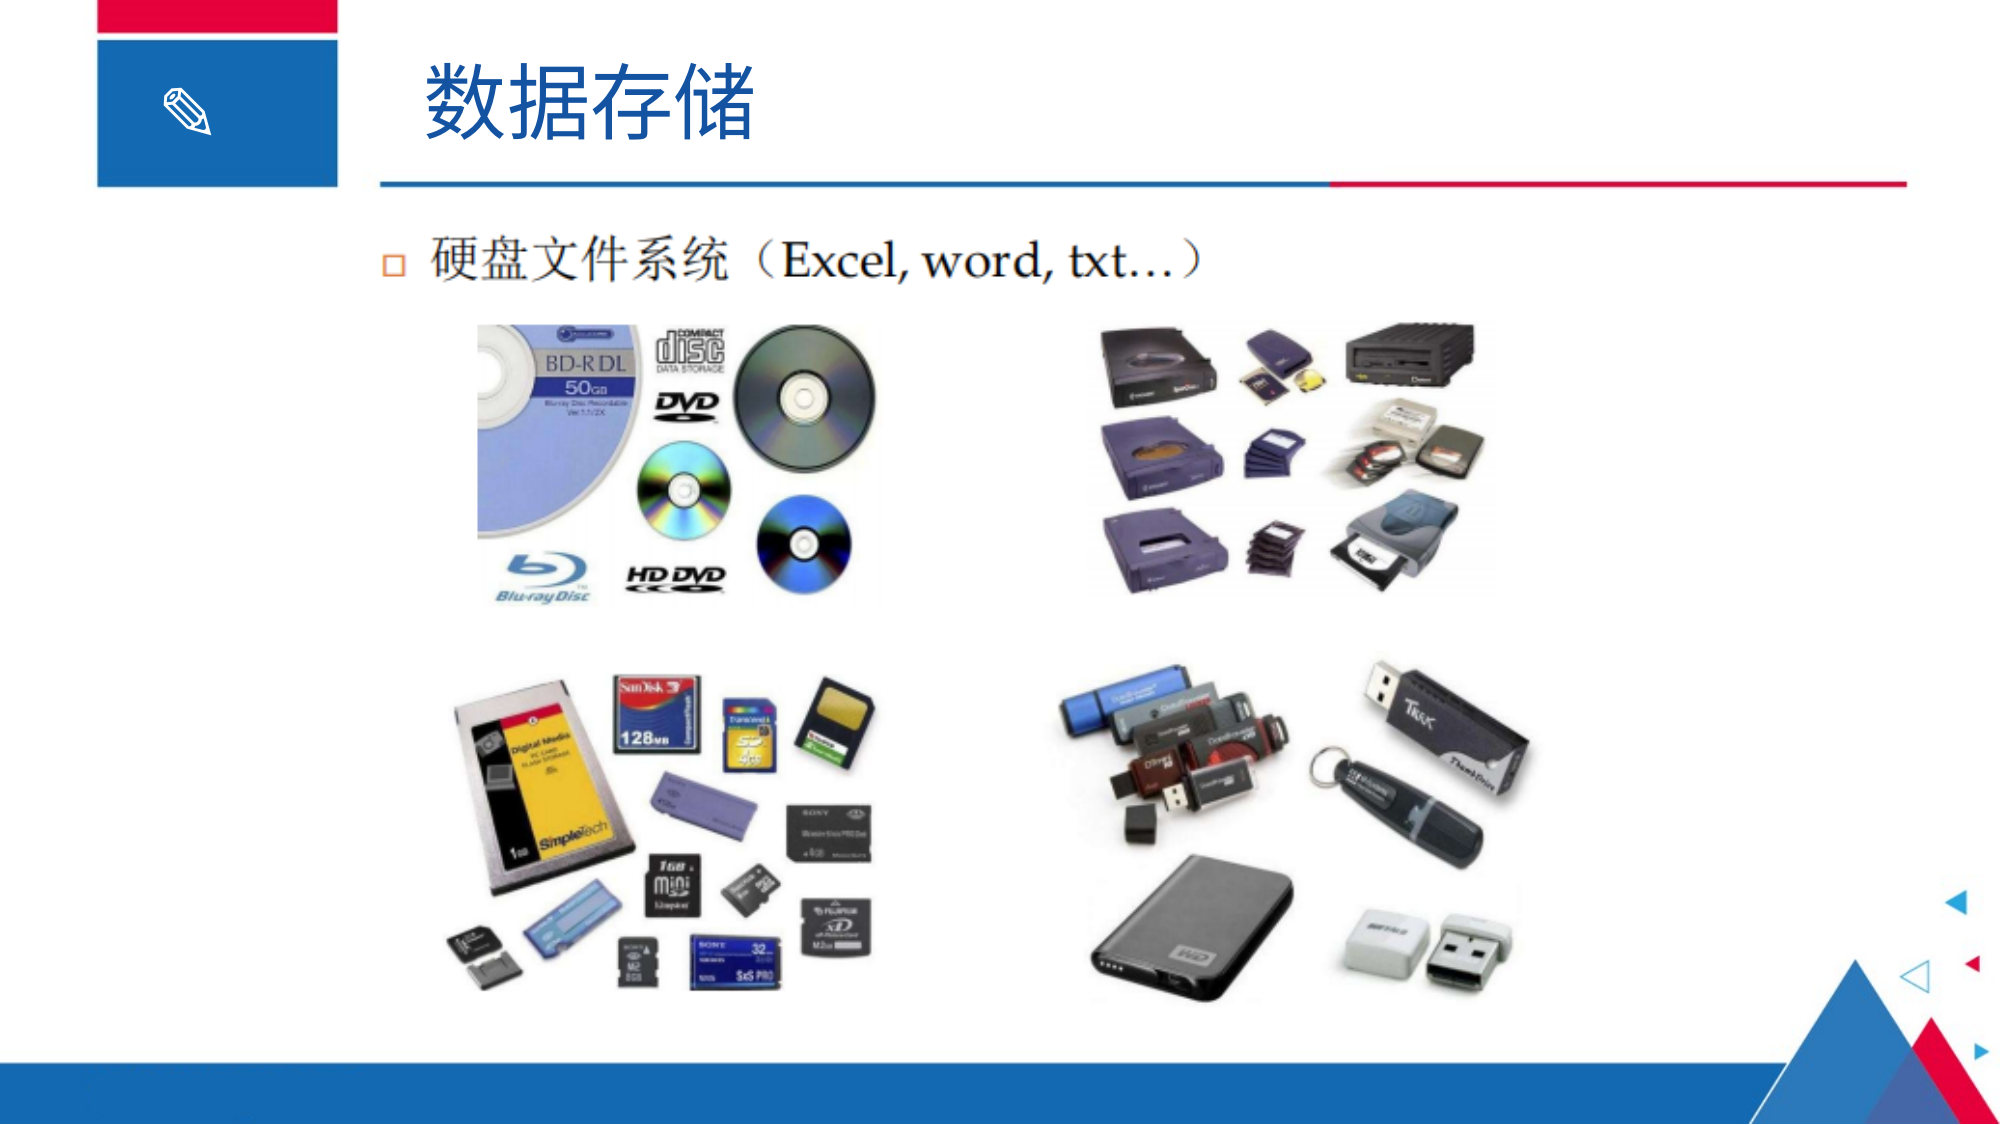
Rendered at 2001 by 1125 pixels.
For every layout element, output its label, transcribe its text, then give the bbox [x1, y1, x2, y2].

picture [0, 0, 2000, 1124]
text_box 数据存储 [409, 43, 1292, 158]
